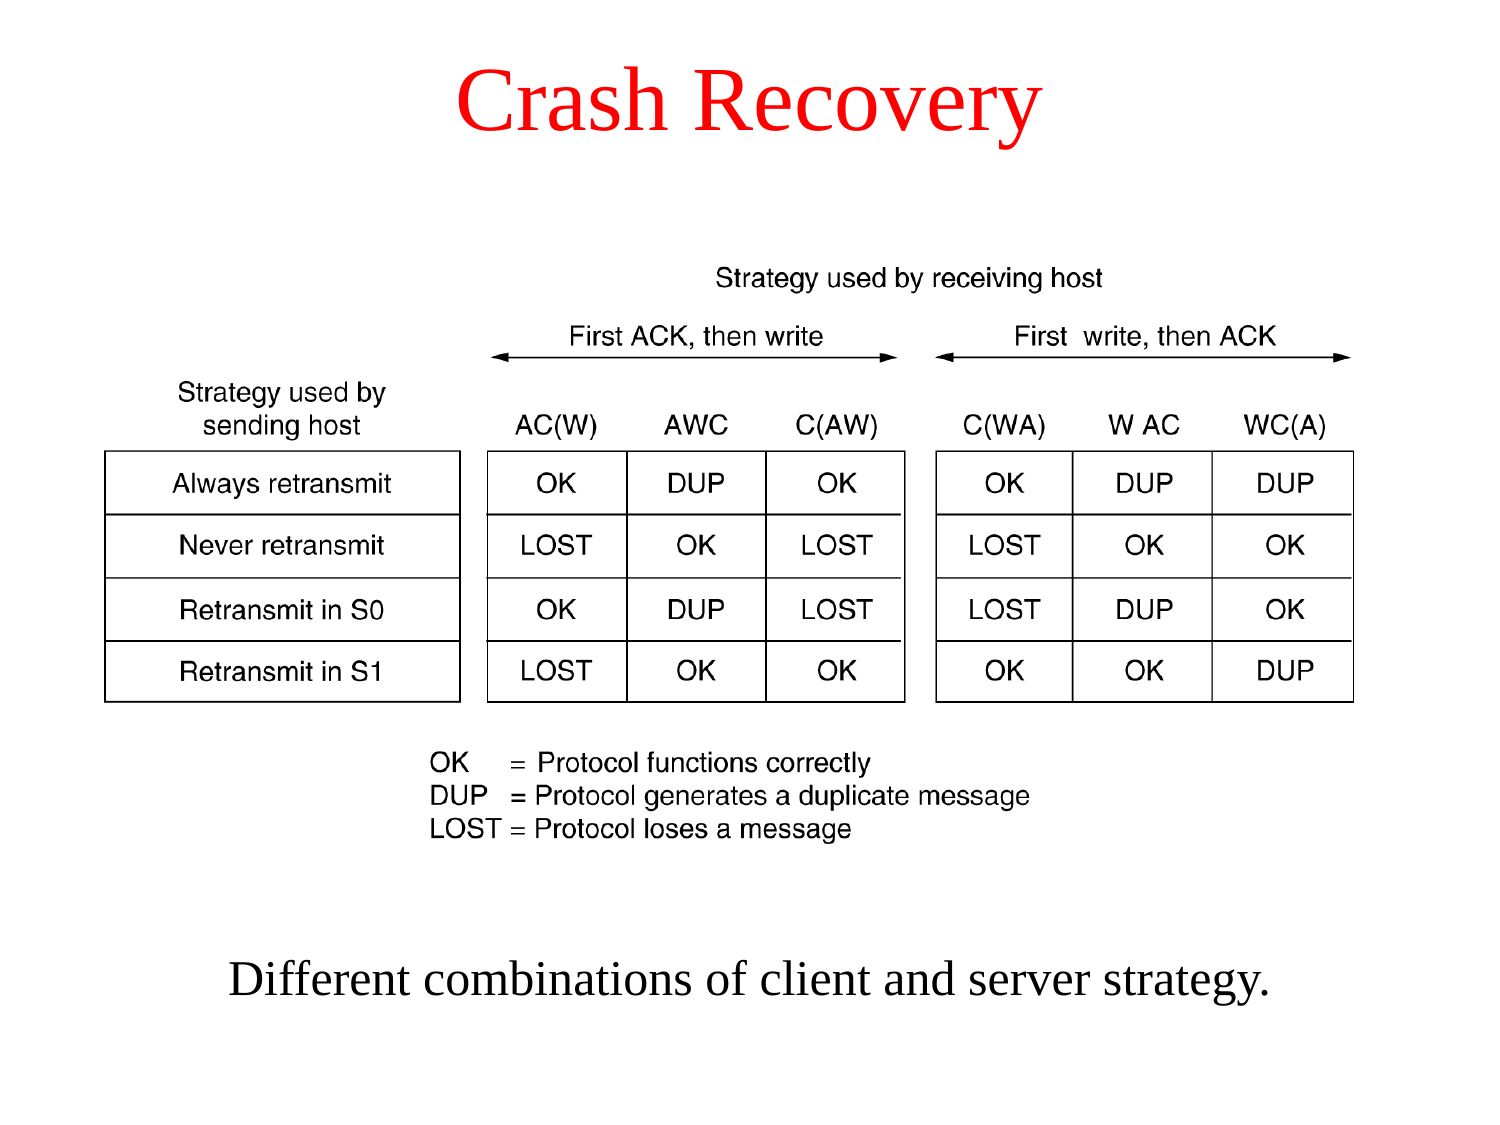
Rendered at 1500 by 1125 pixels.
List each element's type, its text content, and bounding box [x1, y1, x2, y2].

picture [103, 261, 1354, 844]
title Crash Recovery [0, 0, 1500, 188]
list Different combinations of client and server strategy. [0, 937, 1500, 1075]
